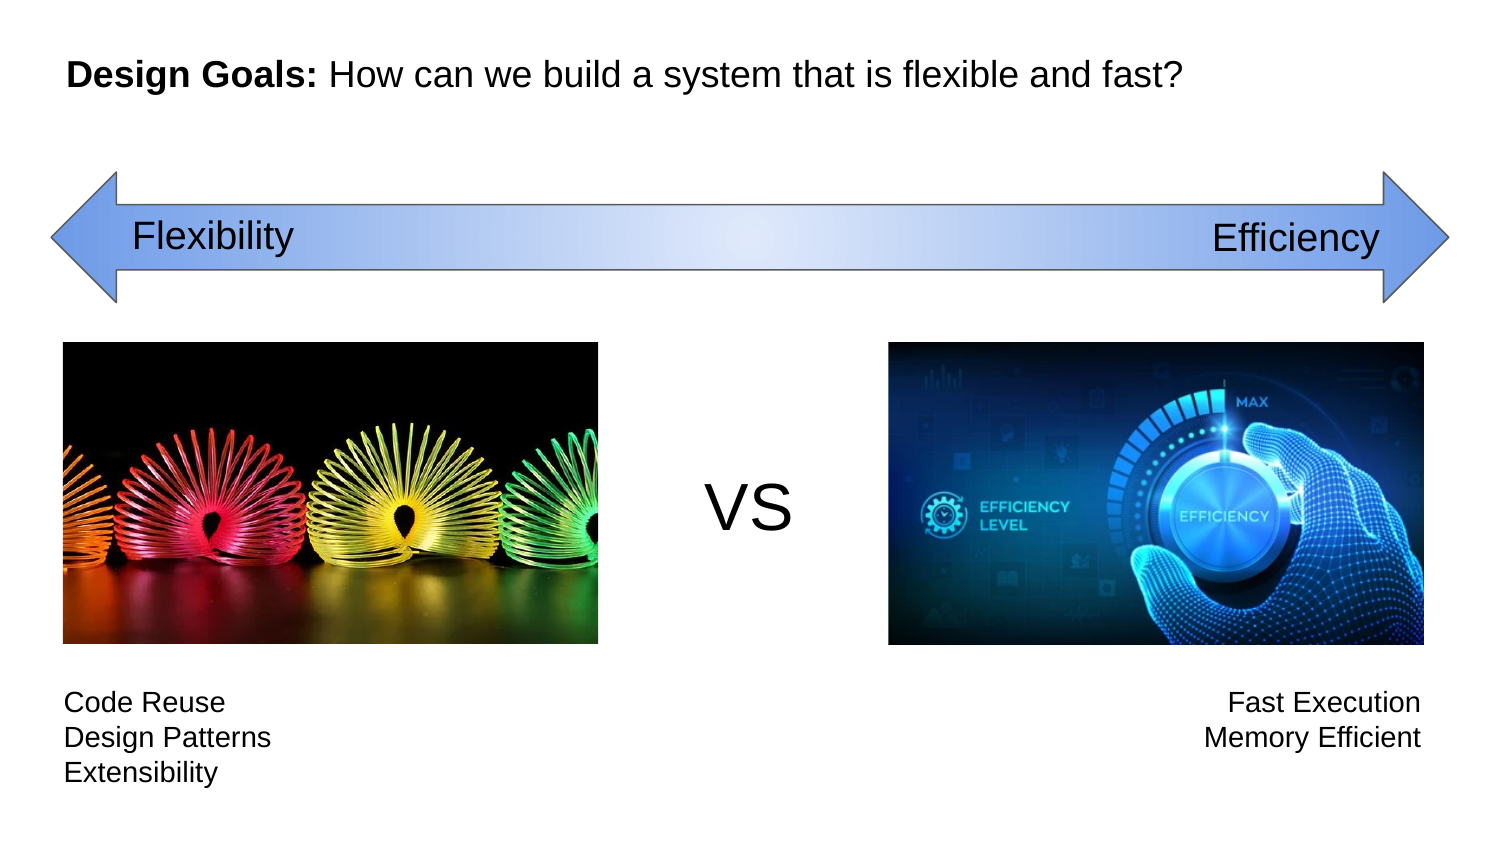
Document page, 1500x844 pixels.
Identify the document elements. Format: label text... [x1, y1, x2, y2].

text_box [1383, 171, 1449, 303]
text_box [327, 204, 1196, 270]
text_box Code Reuse Design Patterns Extensibility [48, 667, 629, 803]
text_box Fast Execution Memory Efficient [844, 667, 1437, 803]
picture [62, 342, 599, 645]
text_box Efficiency [1196, 197, 1407, 275]
title Design Goals: How can we build a system that is flexible and fast? [51, 35, 1449, 130]
picture [888, 342, 1424, 645]
text_box VS [689, 448, 874, 559]
text_box [51, 171, 117, 303]
text_box Flexibility [116, 195, 327, 273]
